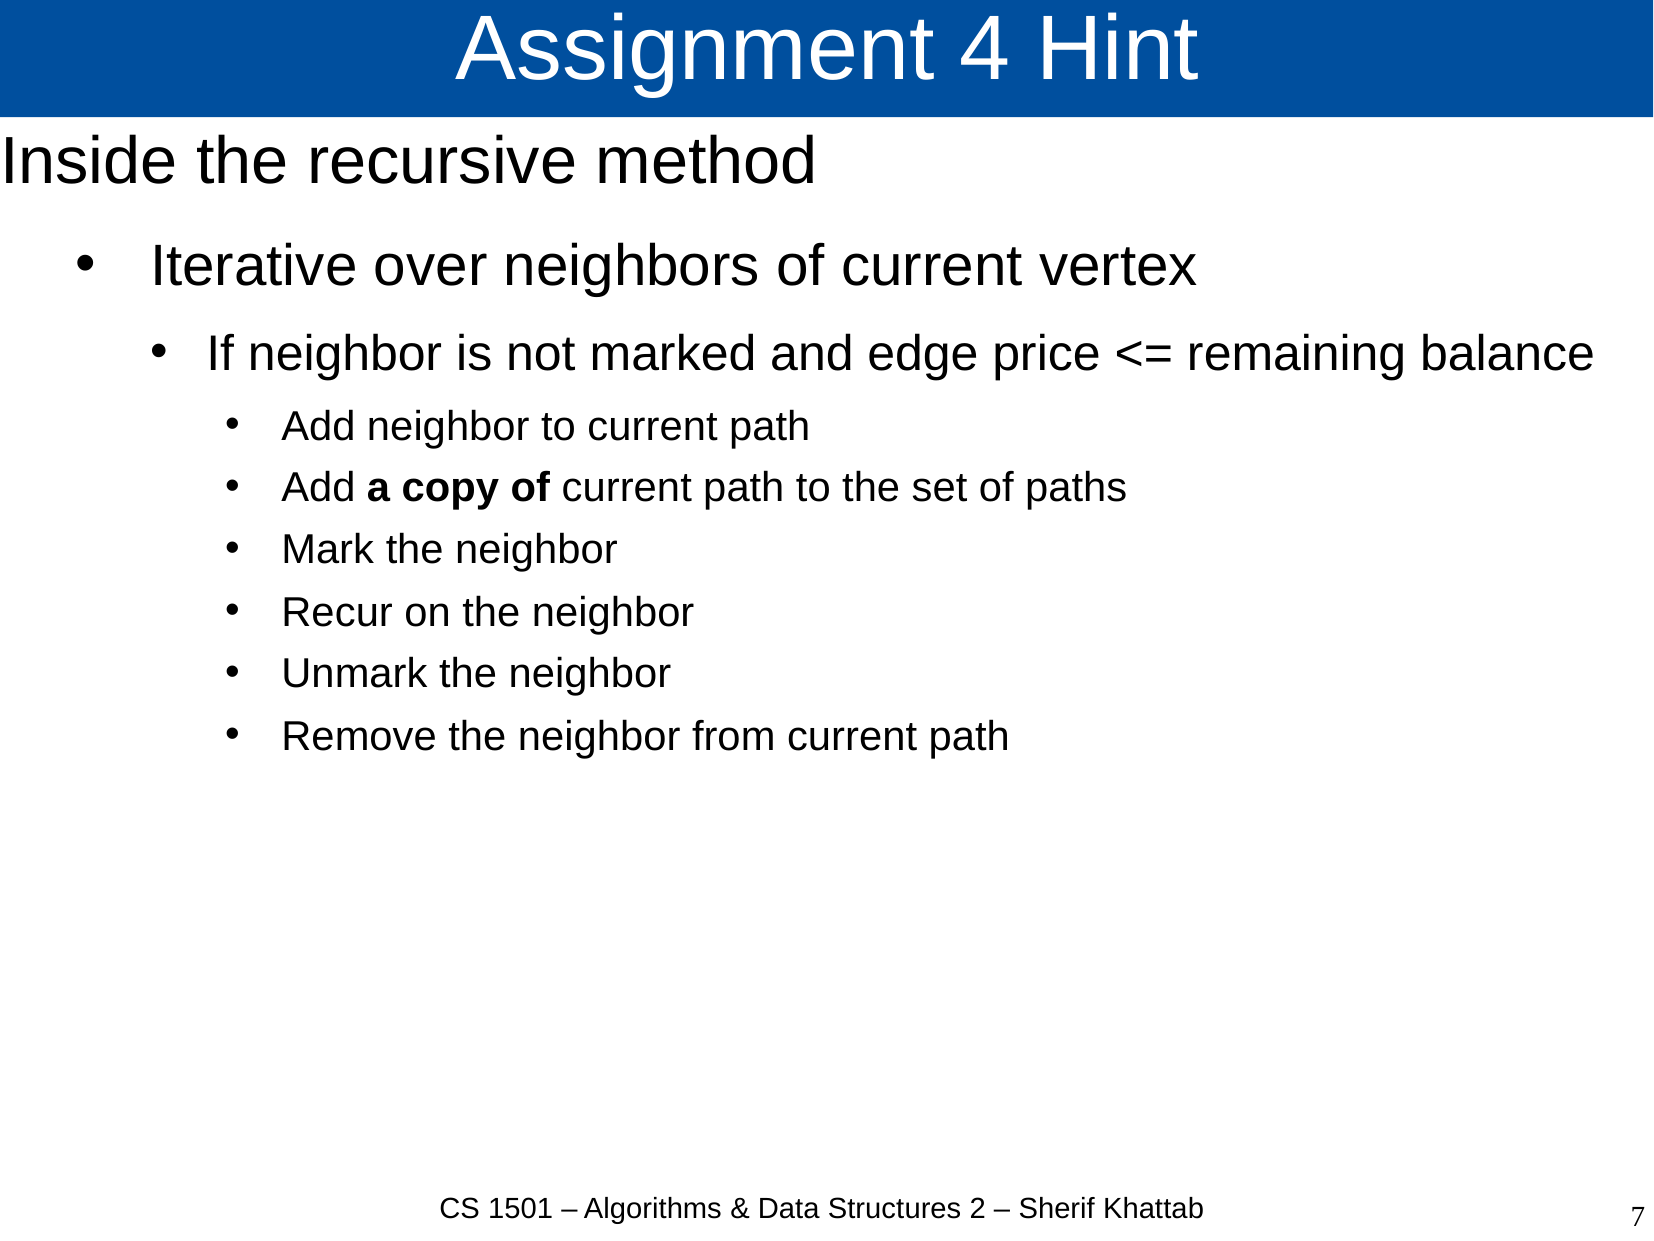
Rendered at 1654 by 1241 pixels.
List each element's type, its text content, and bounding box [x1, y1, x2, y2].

list Inside the recursive method Iterative over neighbors of current vertex If neighbor is not marked and edge price <= remaining balance Add neighbor to current path Add a copy of current path to the set of paths Mark the neighbor Recur on the neighbor Unmark the neighbor Remove the neighbor from current path [0, 117, 1654, 1195]
slide_number 7 [1265, 1199, 1646, 1241]
title Assignment 4 Hint [0, 0, 1654, 117]
footer CS 1501 – Algorithms & Data Structures 2 – Sherif Khattab [407, 1191, 1238, 1241]
